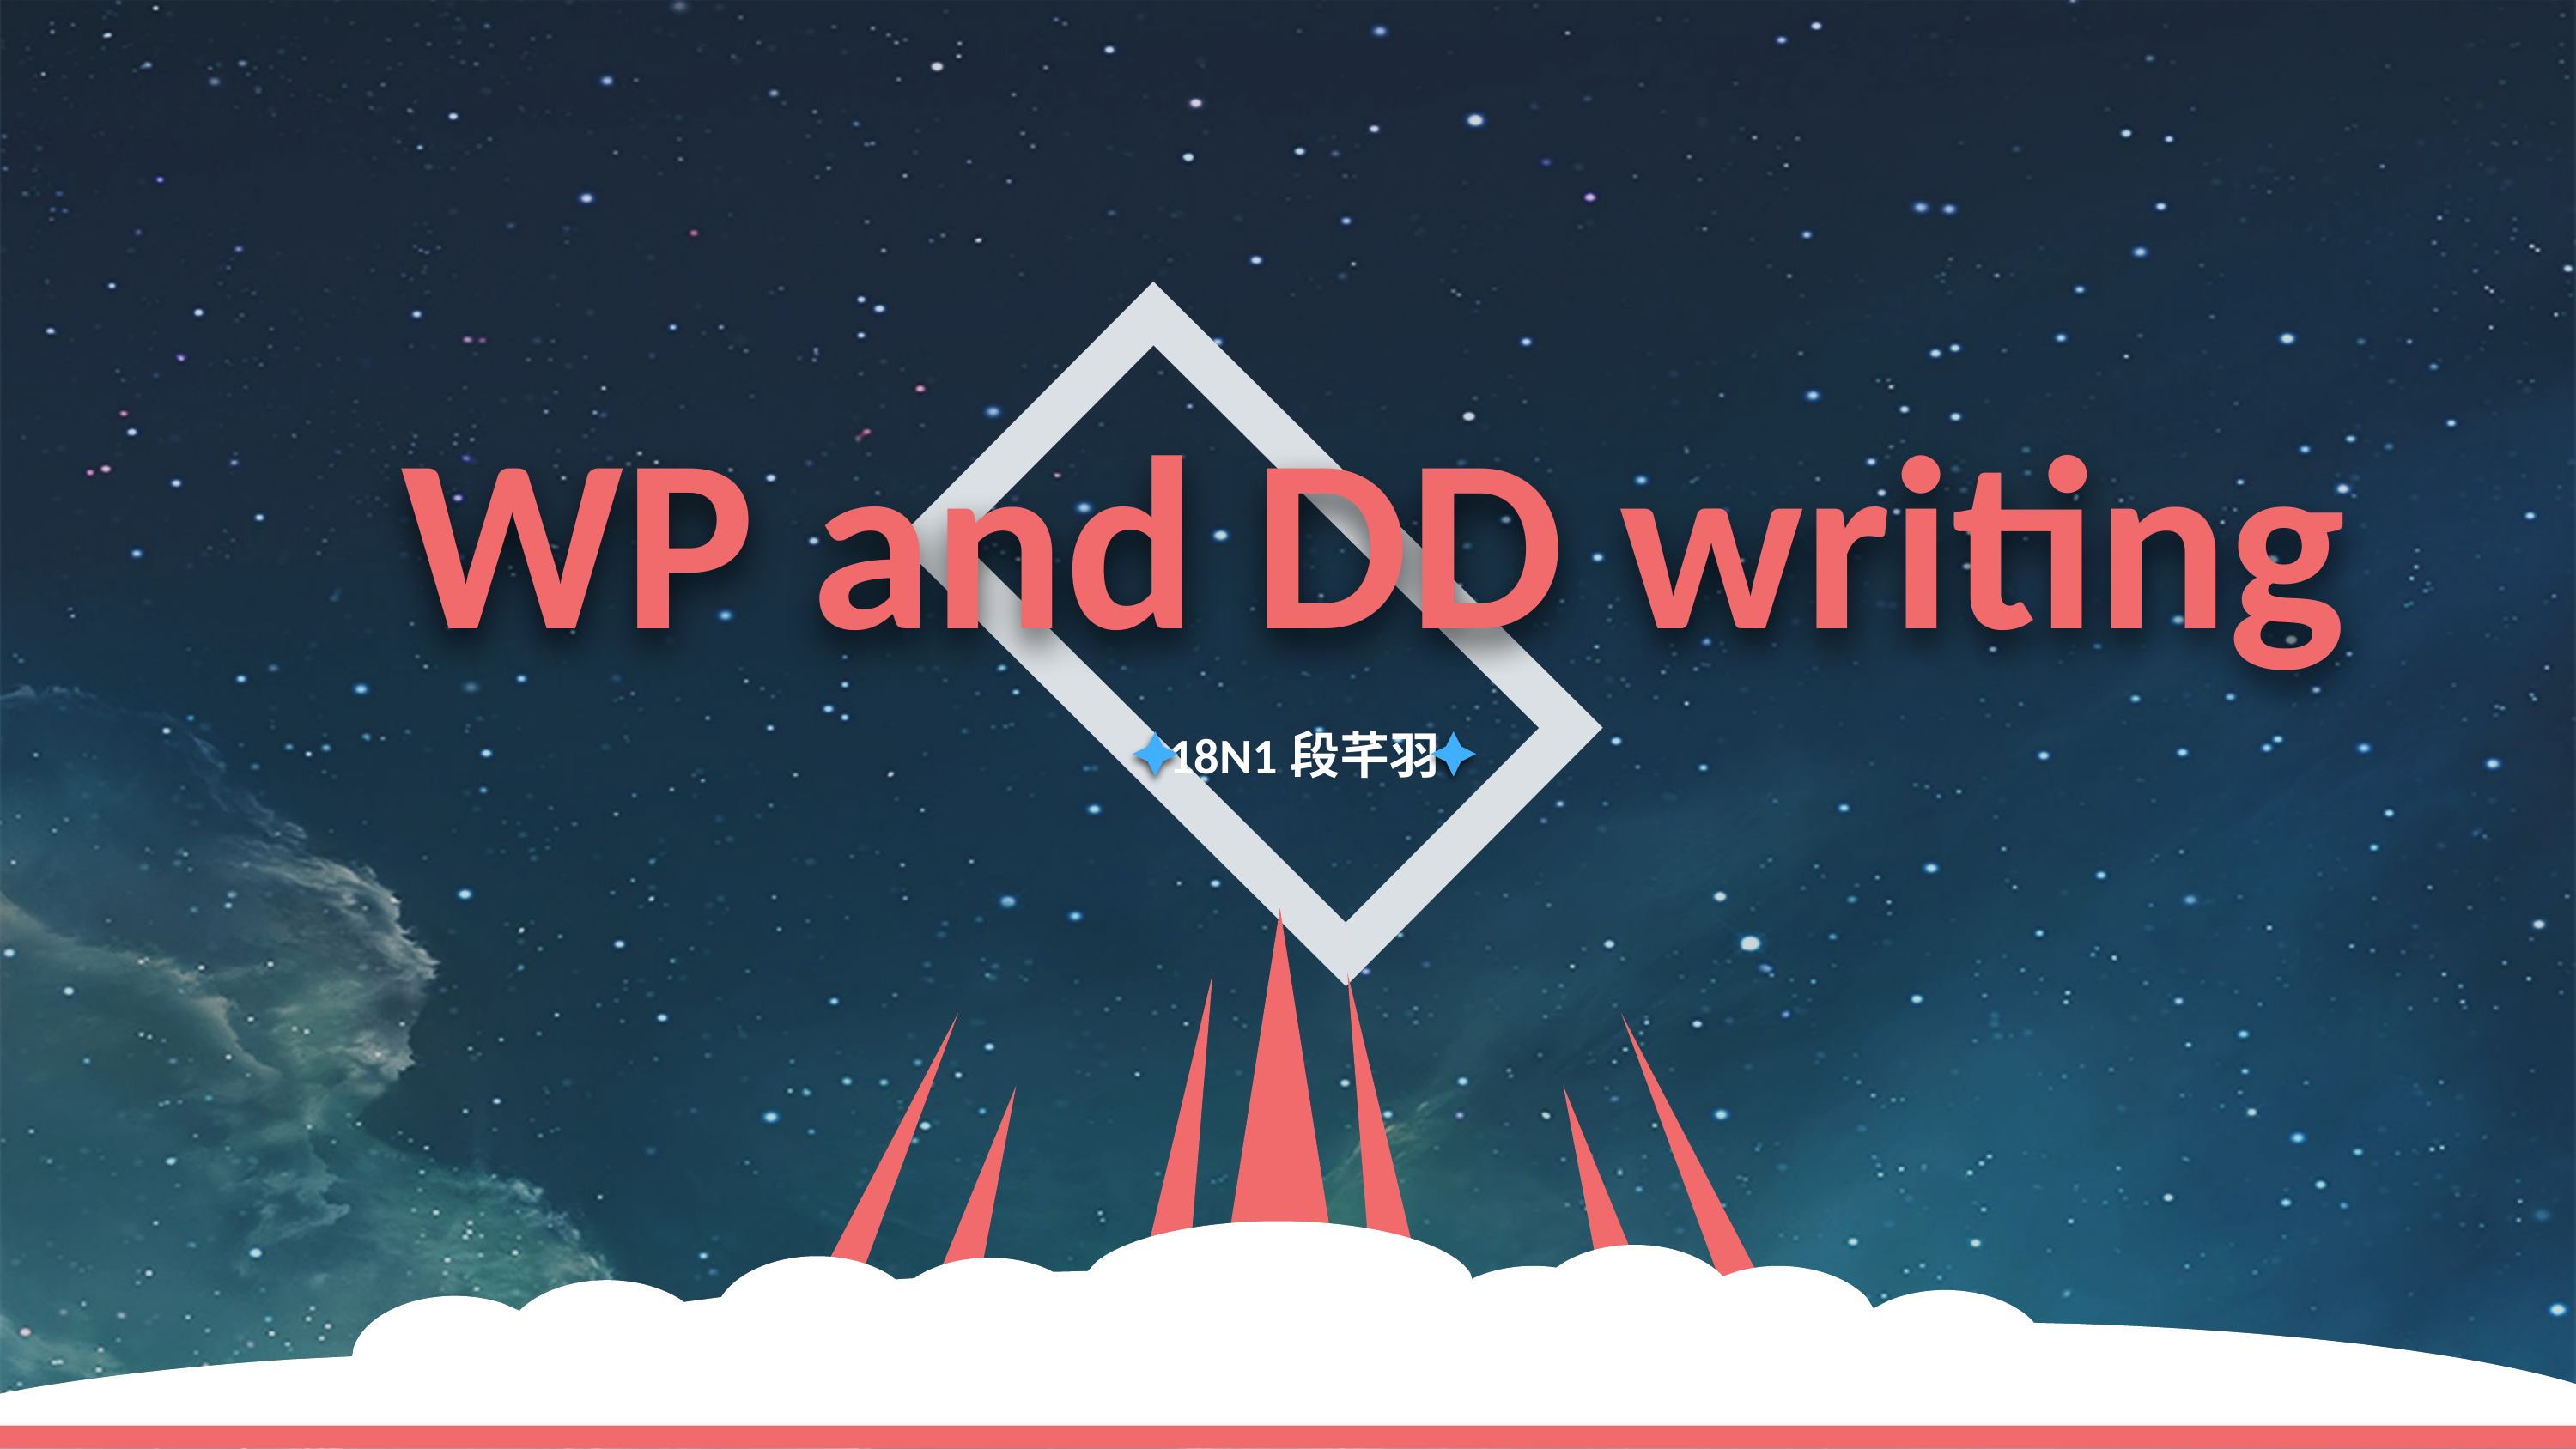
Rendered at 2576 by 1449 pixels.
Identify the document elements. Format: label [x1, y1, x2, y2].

text_box [1133, 717, 1477, 791]
picture [0, 0, 2576, 907]
text_box [0, 907, 2576, 1449]
